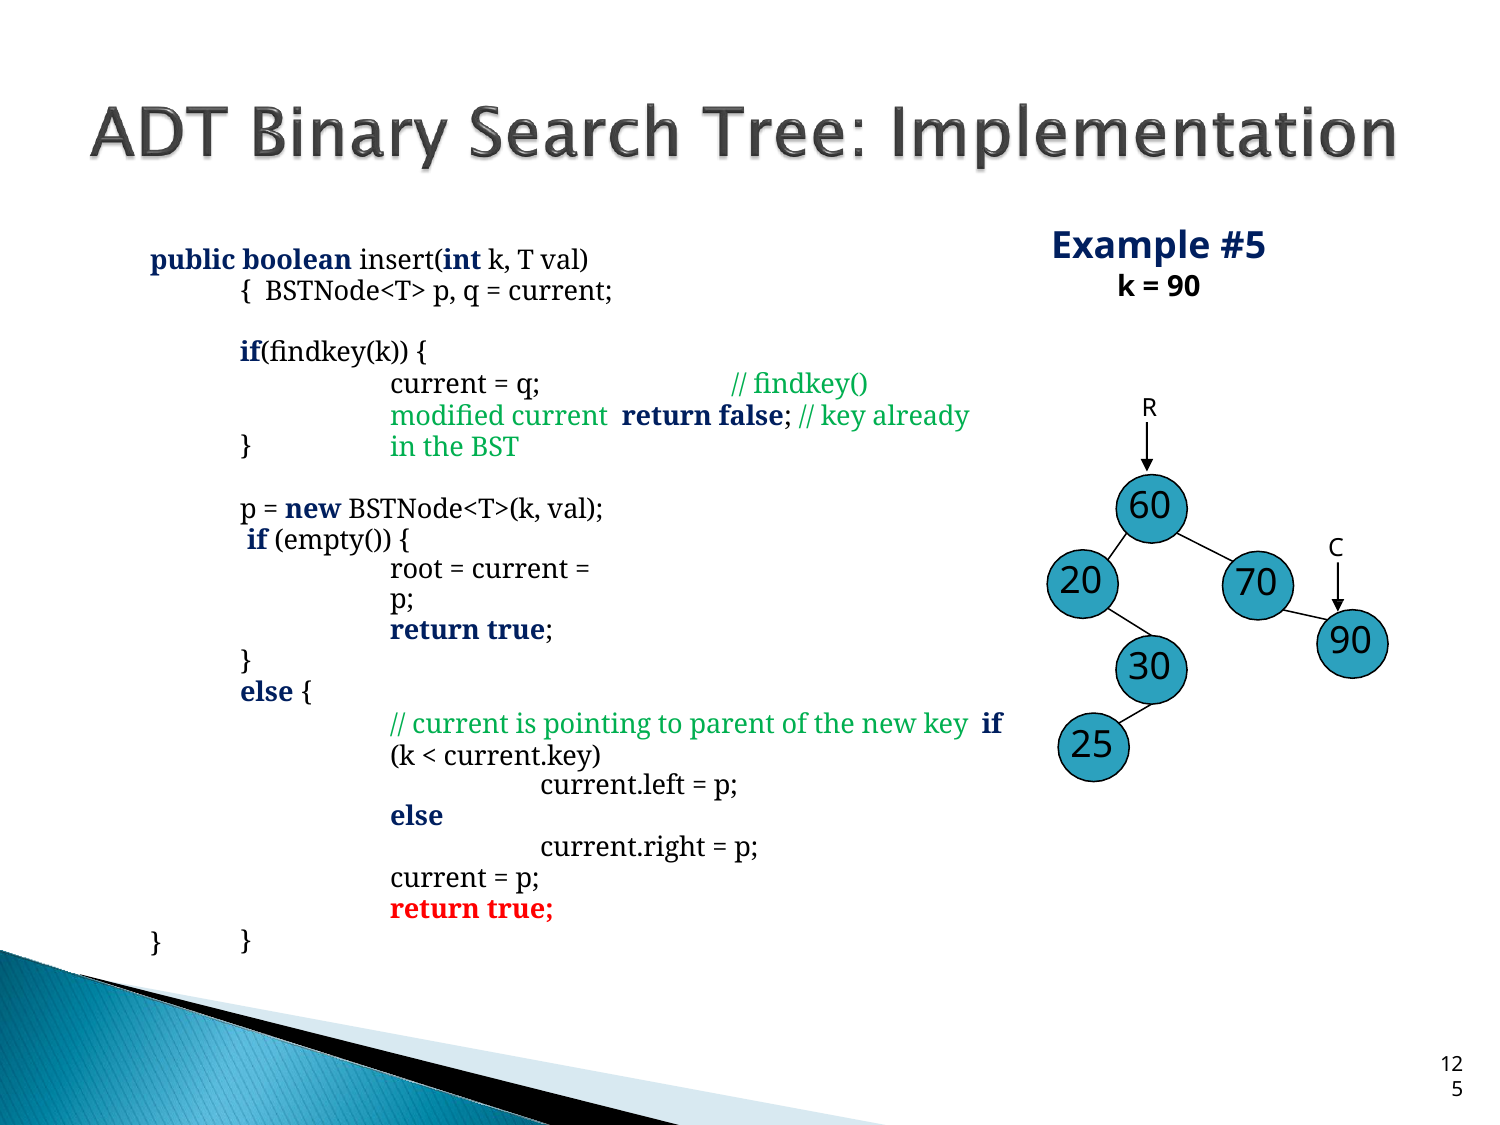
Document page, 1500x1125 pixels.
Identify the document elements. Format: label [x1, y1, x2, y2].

text_box [44, 75, 1465, 186]
text_box [237, 409, 974, 462]
text_box [237, 492, 1029, 957]
text_box [147, 243, 232, 306]
picture [0, 948, 558, 1125]
text_box [147, 925, 166, 959]
slide_number [1435, 1054, 1469, 1125]
title [232, 220, 1268, 409]
text_box [1047, 474, 1389, 782]
text_box [1139, 409, 1160, 472]
